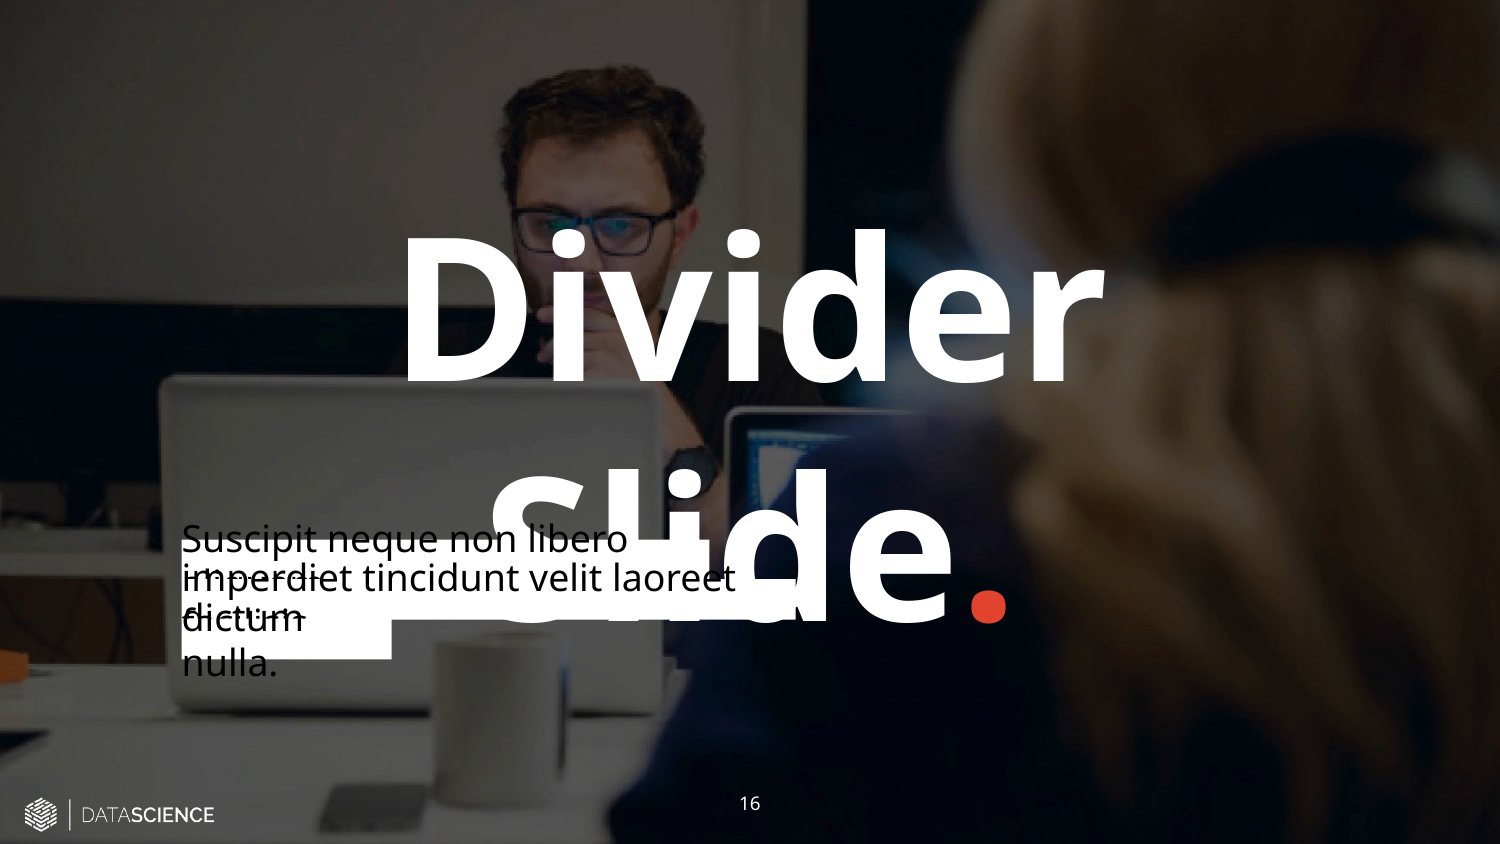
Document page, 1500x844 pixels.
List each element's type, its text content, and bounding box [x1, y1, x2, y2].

picture [0, 0, 1500, 844]
text_box dictum nulla. [181, 618, 392, 660]
text_box Divider Slide. [112, 331, 1388, 513]
text_box Suscipit neque non libero aliquam [181, 539, 710, 579]
slide_number 16 [575, 782, 925, 827]
text_box imperdiet tincidunt velit laoreet facilisis [181, 579, 796, 620]
